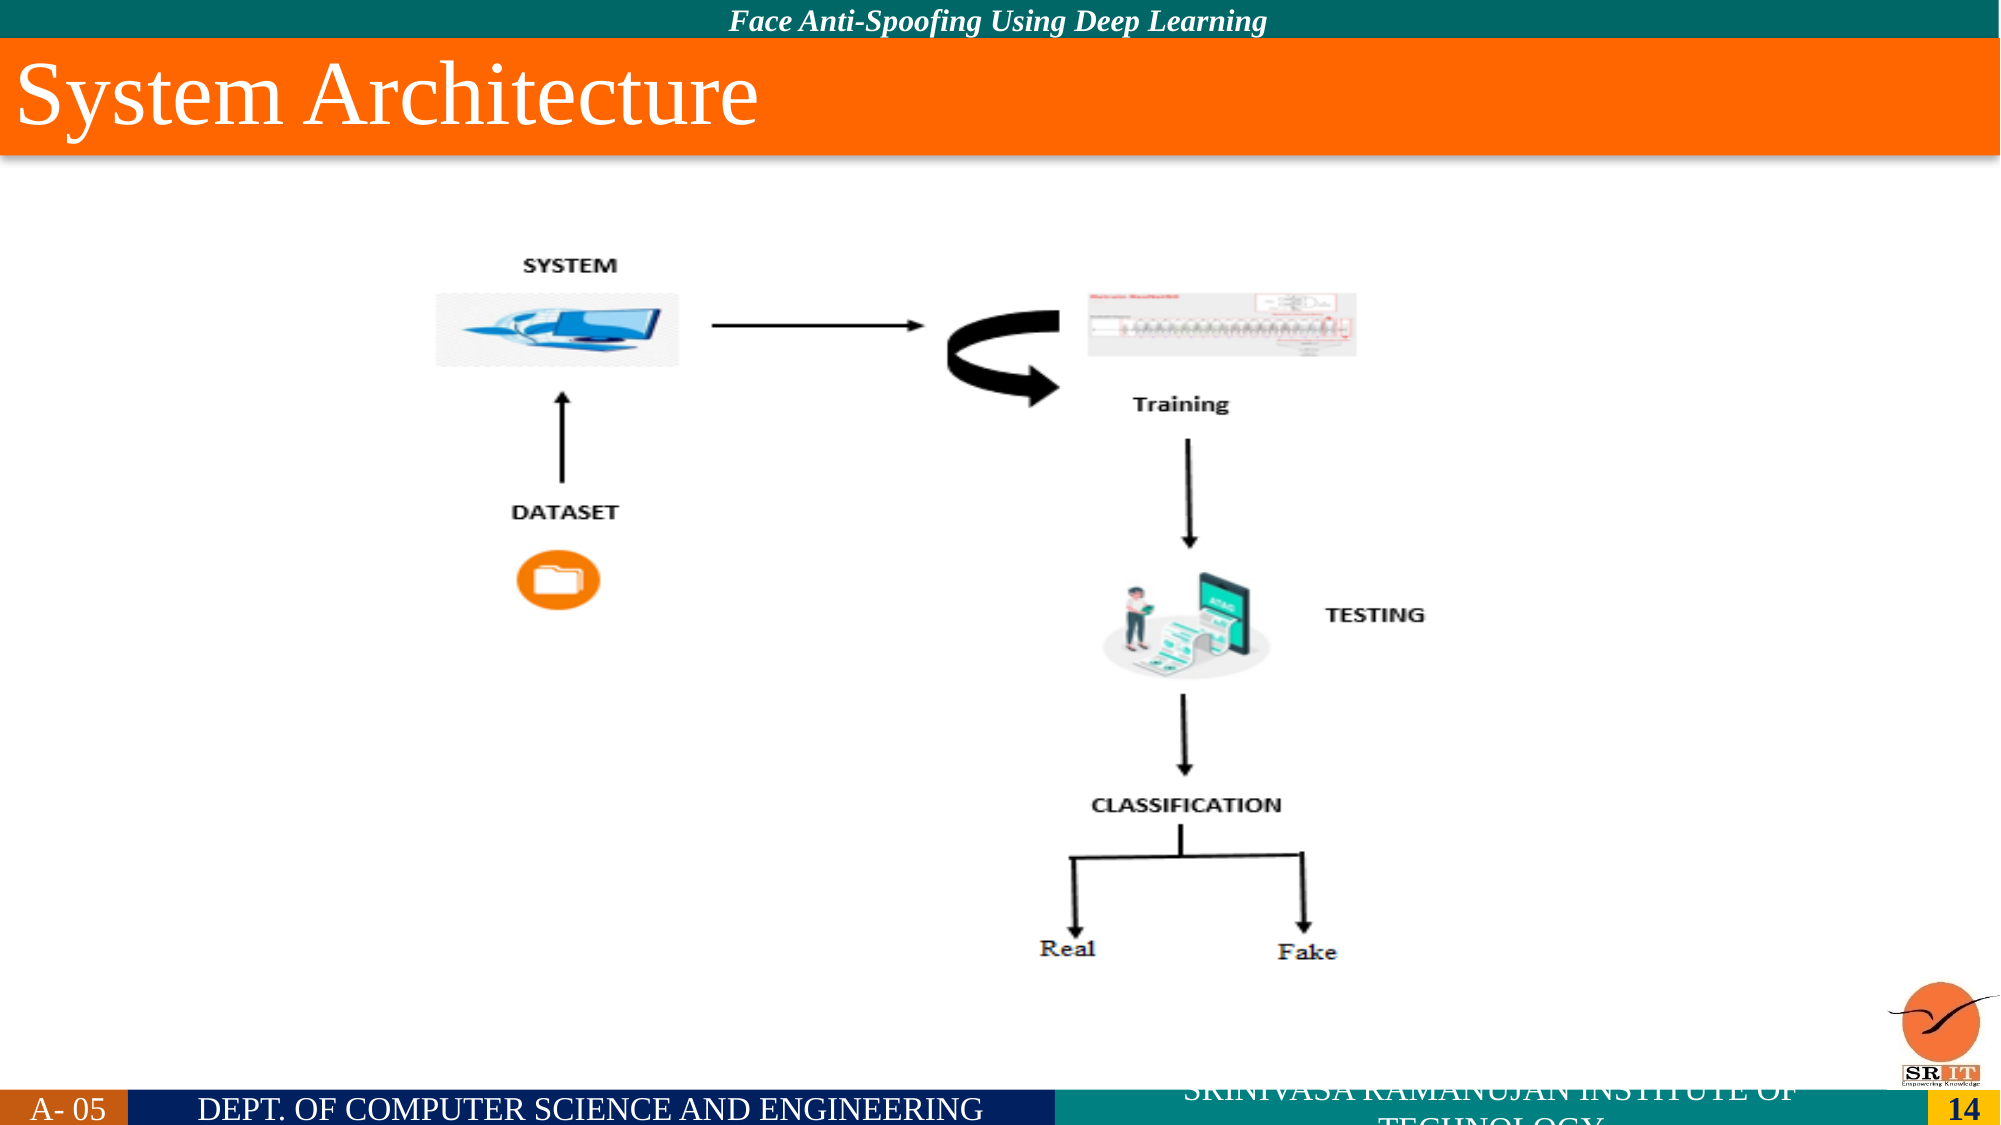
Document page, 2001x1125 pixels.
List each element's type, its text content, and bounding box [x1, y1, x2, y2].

title System Architecture [0, 38, 2000, 156]
picture [1887, 977, 2000, 1090]
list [382, 177, 1581, 1030]
